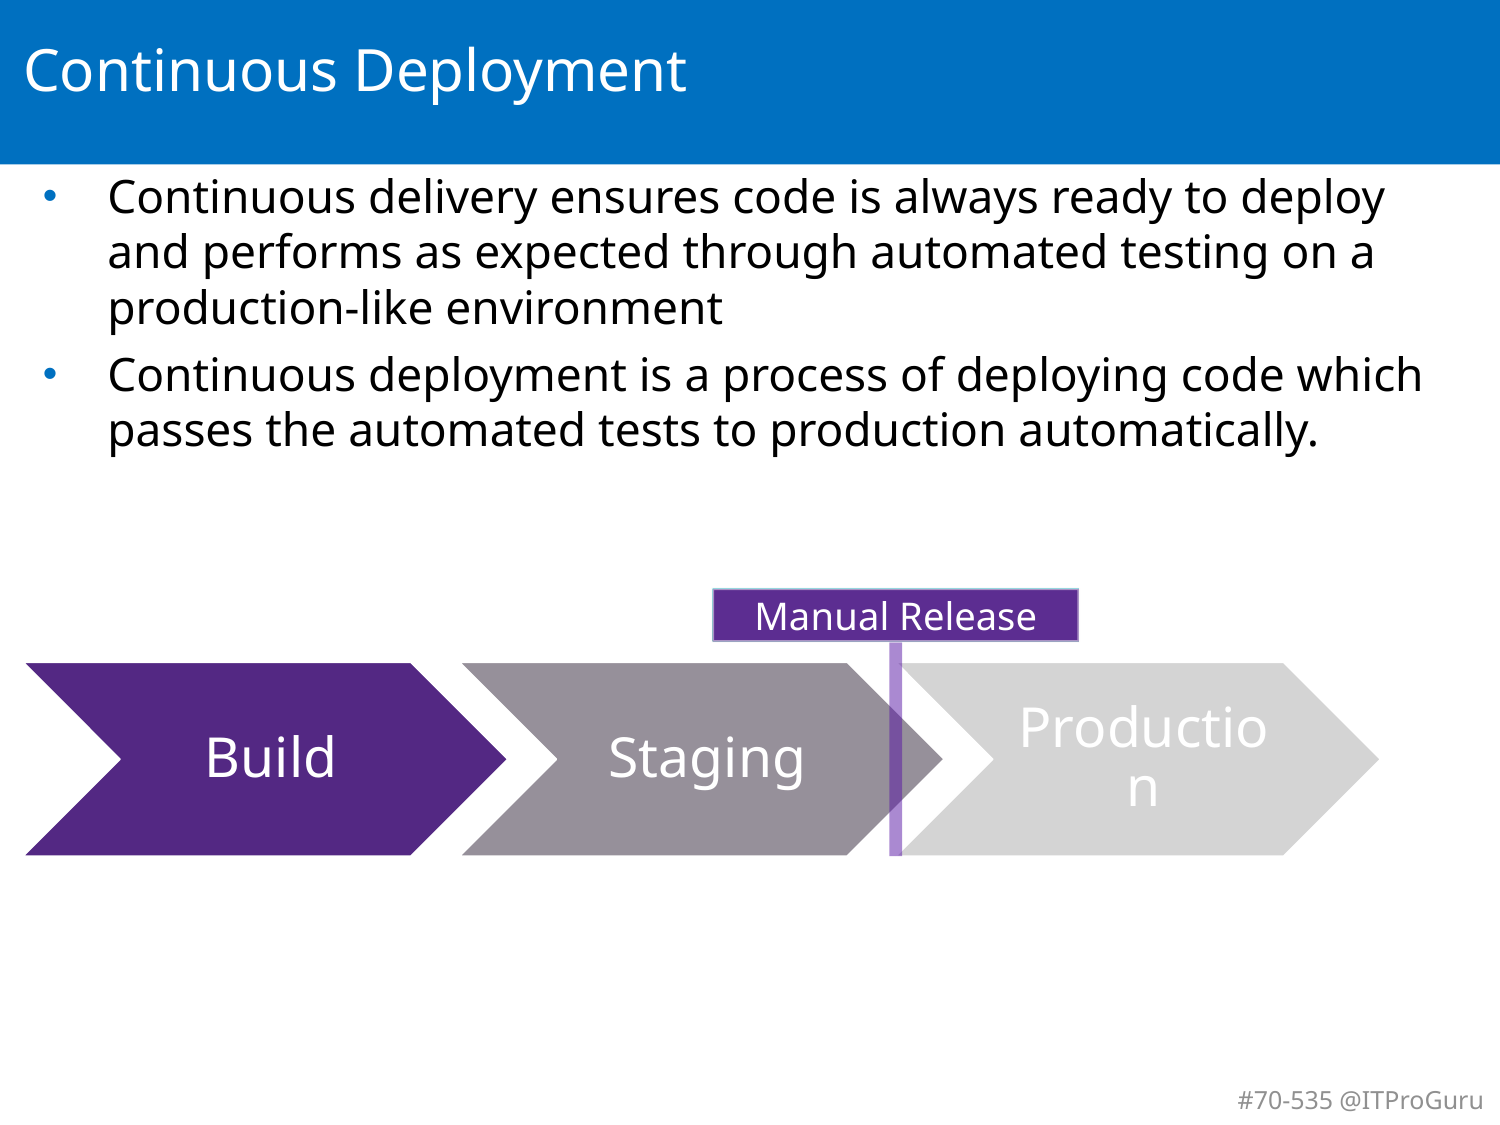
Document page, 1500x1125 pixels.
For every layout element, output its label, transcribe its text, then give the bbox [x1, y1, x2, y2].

text_box Build [23, 662, 508, 857]
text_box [712, 588, 1080, 857]
text_box Production [1083, 662, 1381, 857]
title Continuous Deployment [22, 0, 1487, 148]
text_box Staging [459, 662, 707, 857]
list Continuous delivery ensures code is always ready to deploy and performs as expected through automated testing on a production-like environment Continuous deployment is a process of deploying code which passes the automated tests to production automatically. [42, 167, 1450, 510]
